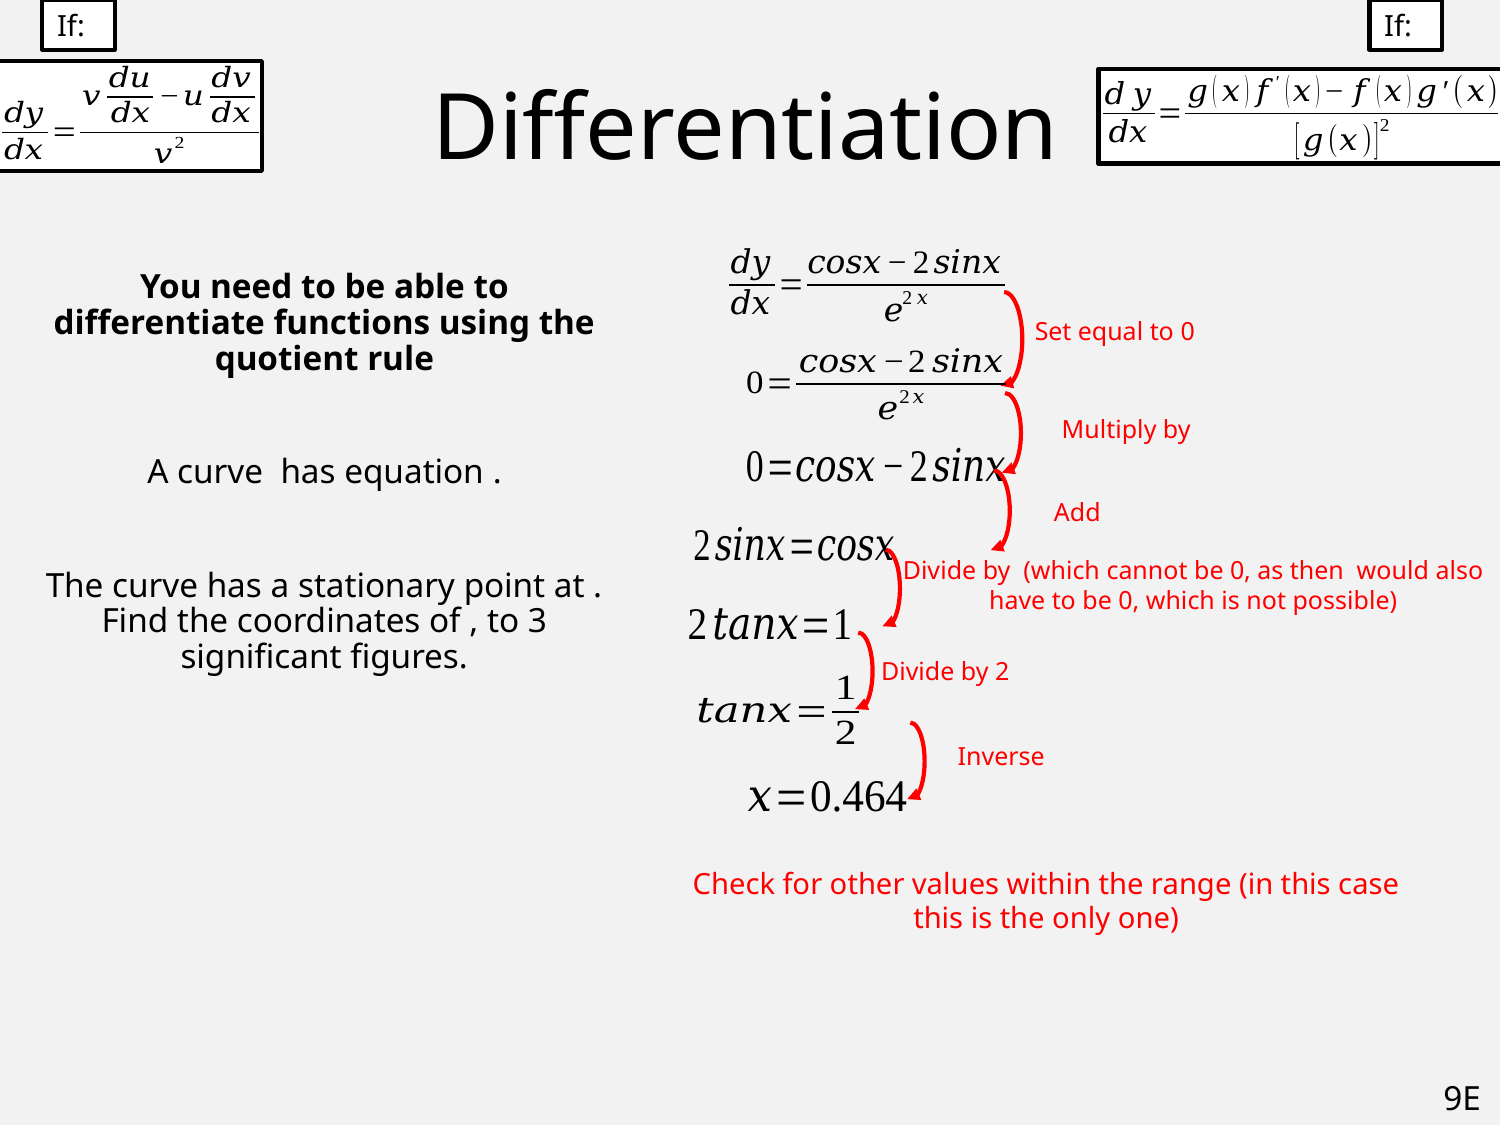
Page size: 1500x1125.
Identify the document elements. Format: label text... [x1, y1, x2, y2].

text_box [907, 722, 926, 801]
text_box 9E [1428, 1069, 1500, 1125]
text_box [882, 549, 901, 628]
text_box Check for other values within the range (in this case this is the only one) [652, 857, 1441, 943]
title Differentiation [98, 21, 1393, 239]
text_box Divide by 2 [860, 648, 1031, 693]
text_box [1000, 291, 1022, 389]
text_box [990, 469, 1011, 552]
text_box [1001, 392, 1022, 475]
text_box [855, 632, 871, 711]
text_box Set equal to 0 [1006, 308, 1224, 354]
